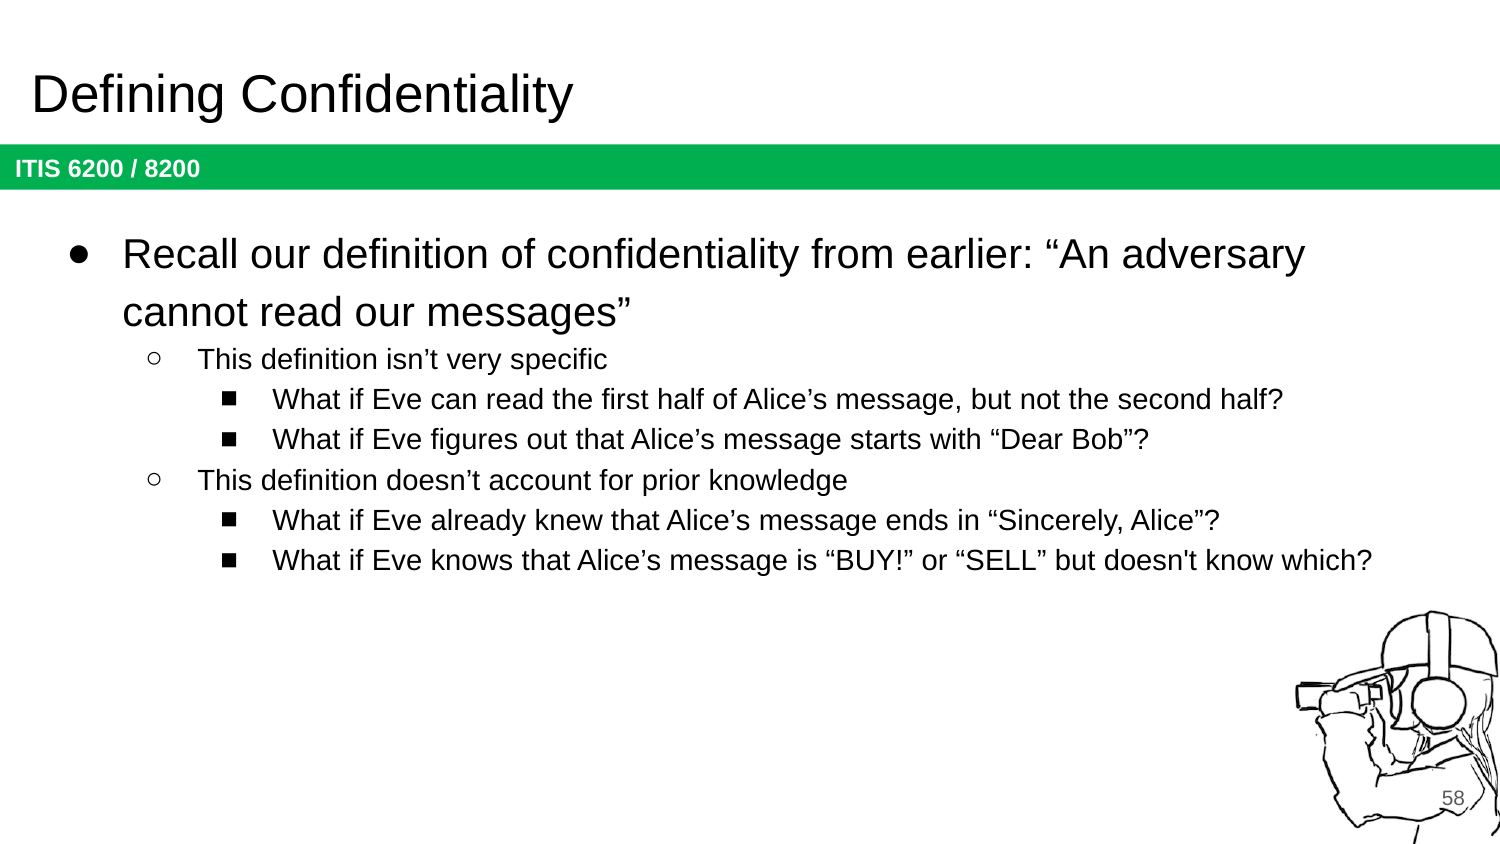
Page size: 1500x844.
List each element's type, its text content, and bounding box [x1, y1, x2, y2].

list Recall our definition of confidentiality from earlier: “An adversary cannot read our messages” This definition isn’t very specific What if Eve can read the first half of Alice’s message, but not the second half? What if Eve figures out that Alice’s message starts with “Dear Bob”? This definition doesn’t account for prior knowledge What if Eve already knew that Alice’s message ends in “Sincerely, Alice”? What if Eve knows that Alice’s message is “BUY!” or “SELL” but doesn't know which? [32, 204, 1431, 823]
picture [1288, 590, 1500, 844]
title Defining Confidentiality [16, 44, 1415, 139]
